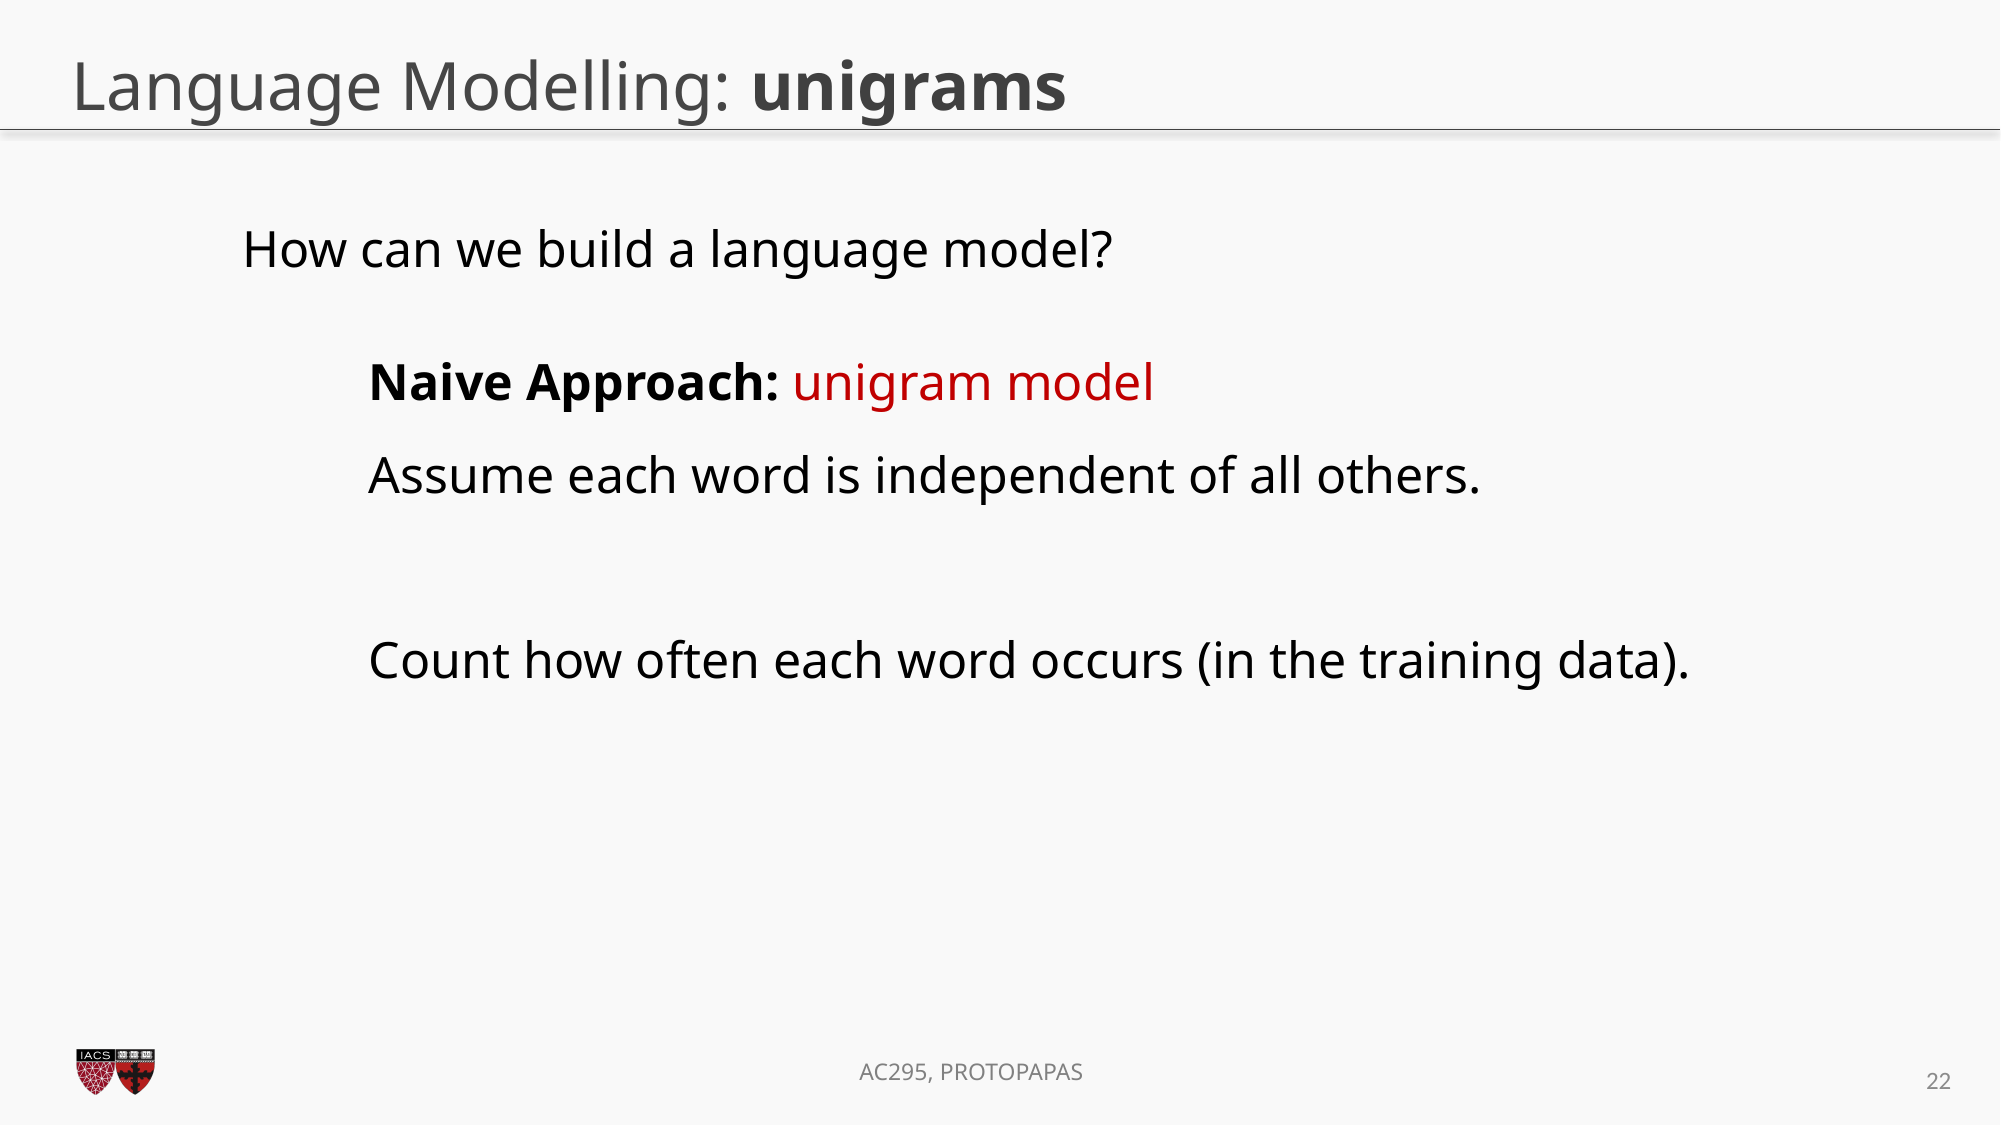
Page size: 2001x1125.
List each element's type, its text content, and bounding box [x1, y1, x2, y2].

slide_number 22 [1500, 1050, 1967, 1110]
text_box How can we build a language model? [227, 197, 1138, 289]
picture [75, 1049, 155, 1095]
text_box Naive Approach: unigram model Assume each word is independent of all others. Count how often each word occurs (in the training data). [353, 330, 1897, 756]
title Language Modelling: unigrams [56, 36, 1524, 227]
